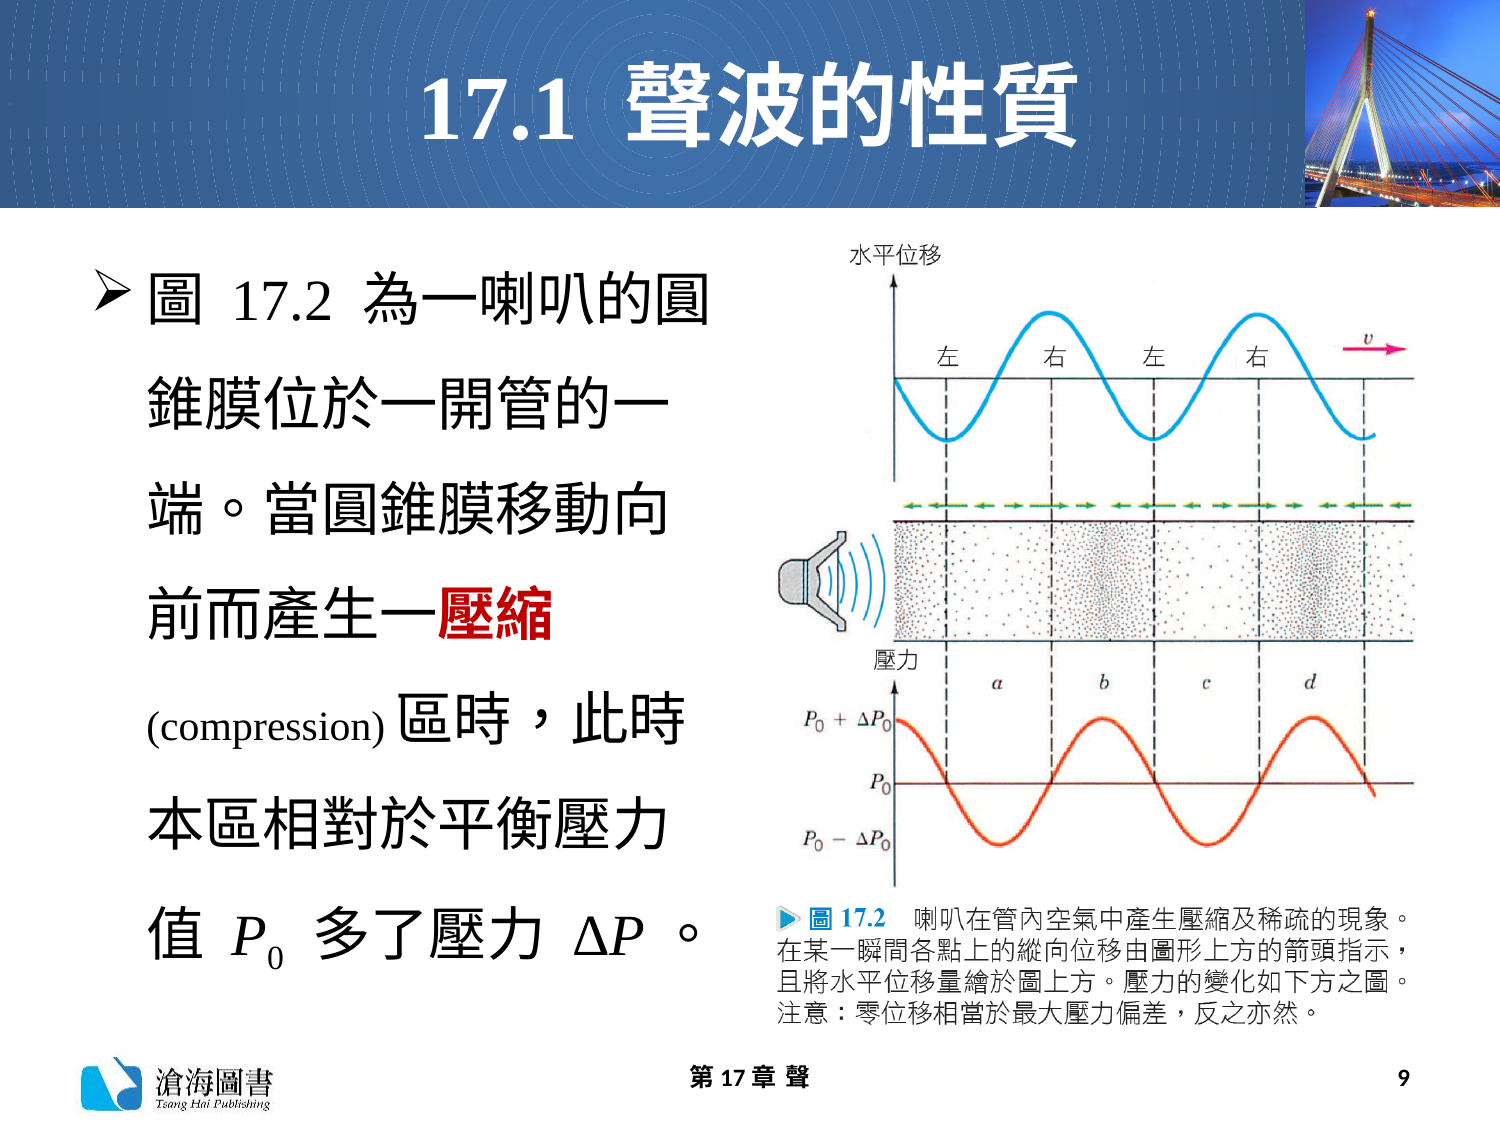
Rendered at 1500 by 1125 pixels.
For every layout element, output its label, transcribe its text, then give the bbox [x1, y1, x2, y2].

slide_number 9 [1074, 1046, 1425, 1107]
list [762, 233, 1426, 1034]
picture [75, 1049, 274, 1118]
list 圖 17.2 為一喇叭的圓錐膜位於一開管的一端。當圓錐膜移動向前而產生一壓縮(compression)區時，此時本區相對於平衡壓力值 P0 多了壓力 ΔP。 [75, 219, 738, 1047]
title 17.1 聲波的性質 [75, 21, 1425, 185]
picture [1305, 0, 1500, 207]
footer 第17章 聲 [512, 1046, 988, 1107]
